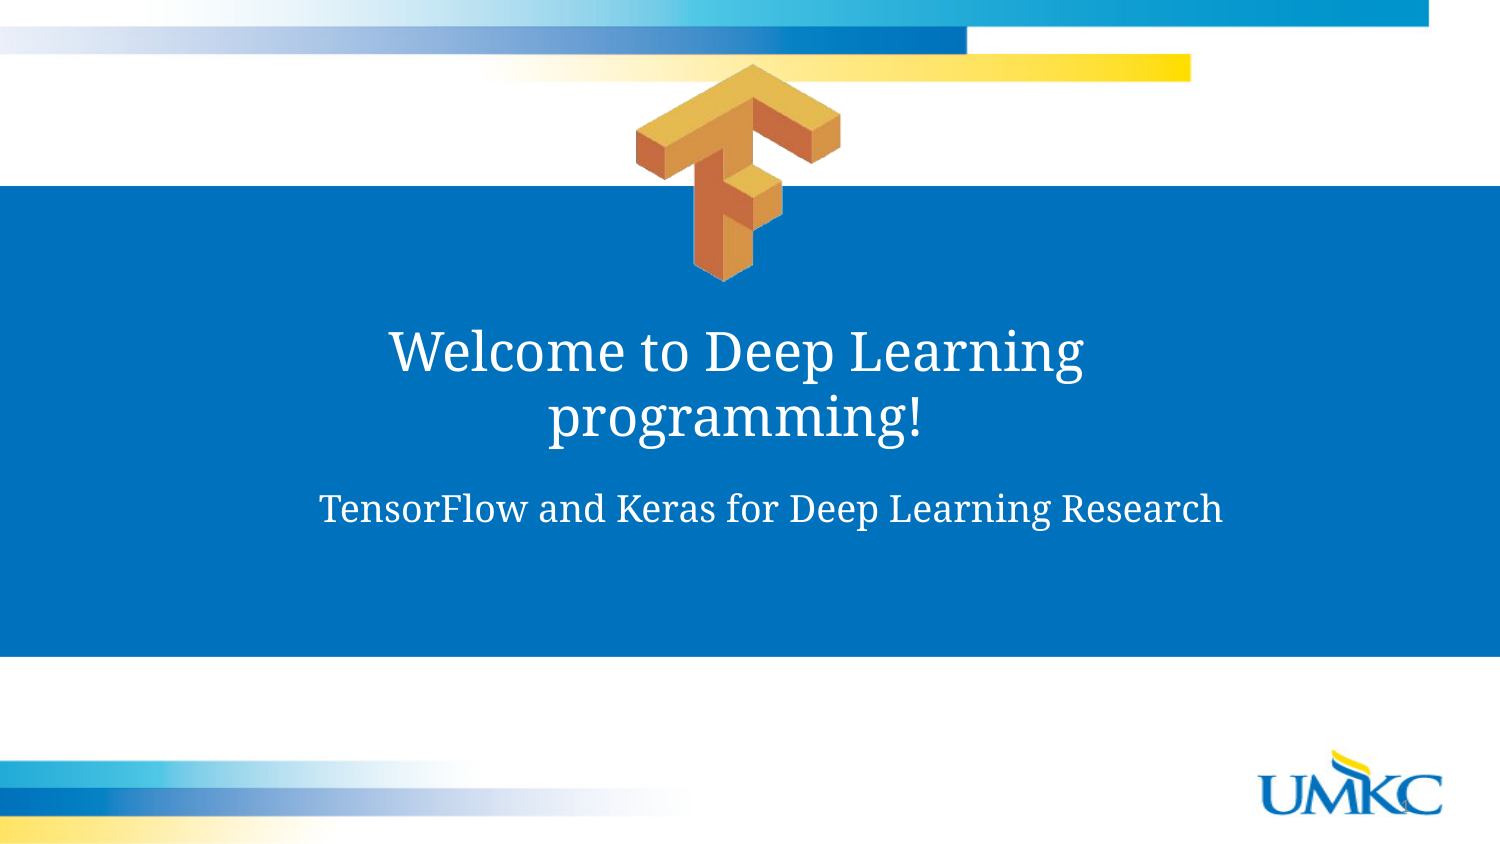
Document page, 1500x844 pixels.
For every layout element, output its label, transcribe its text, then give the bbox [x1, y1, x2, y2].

slide_number 1 [1074, 782, 1425, 827]
text_box TensorFlow and Keras for Deep Learning Research [128, 474, 1416, 614]
subtitle Welcome to Deep Learning programming! [192, 310, 1281, 457]
text_box [626, 63, 847, 283]
picture [0, 0, 1500, 844]
